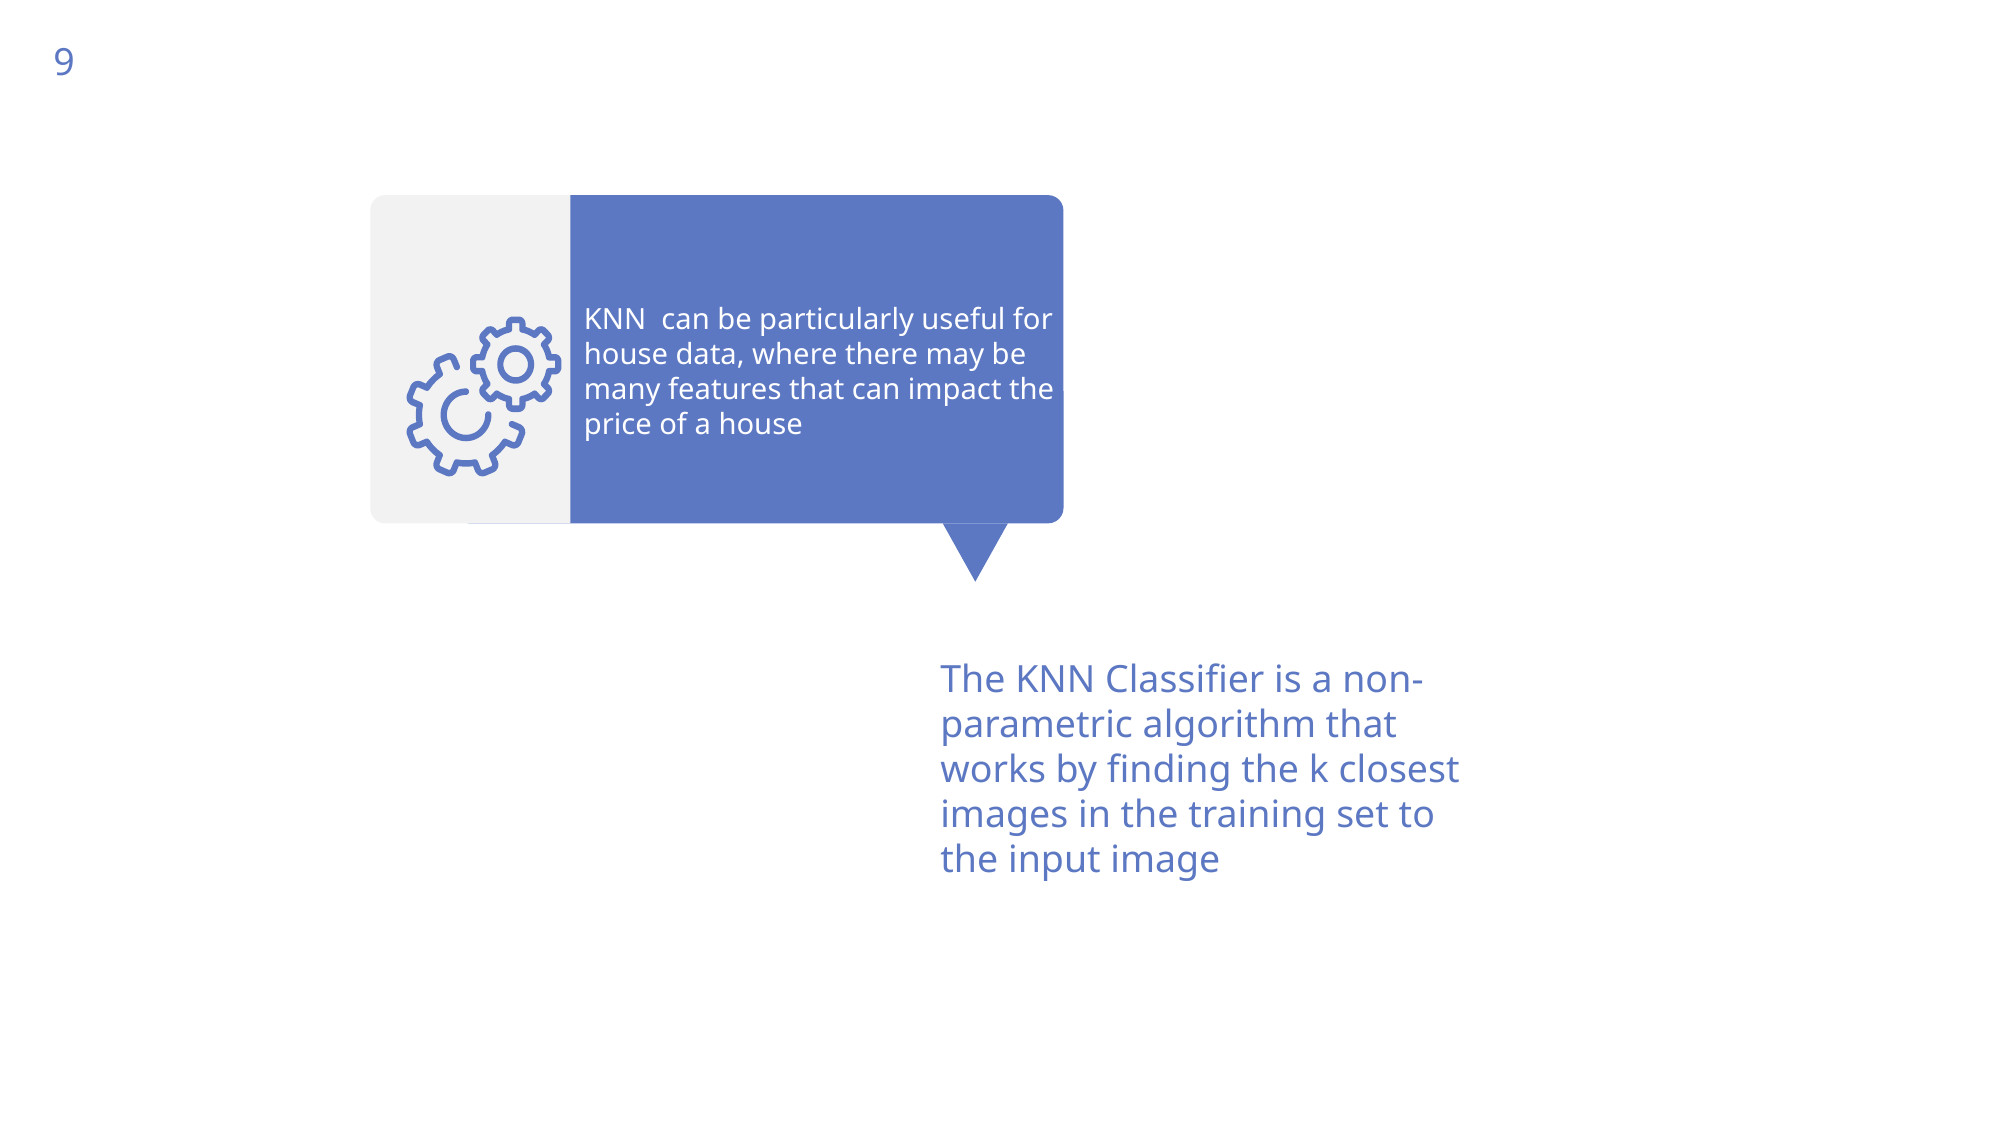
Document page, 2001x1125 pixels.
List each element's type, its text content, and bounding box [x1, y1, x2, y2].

text_box The KNN Classifier is a non-parametric algorithm that works by finding the k closest images in the training set to the input image [940, 655, 1476, 881]
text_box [406, 316, 562, 477]
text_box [370, 195, 1064, 582]
text_box 9 [38, 30, 162, 91]
